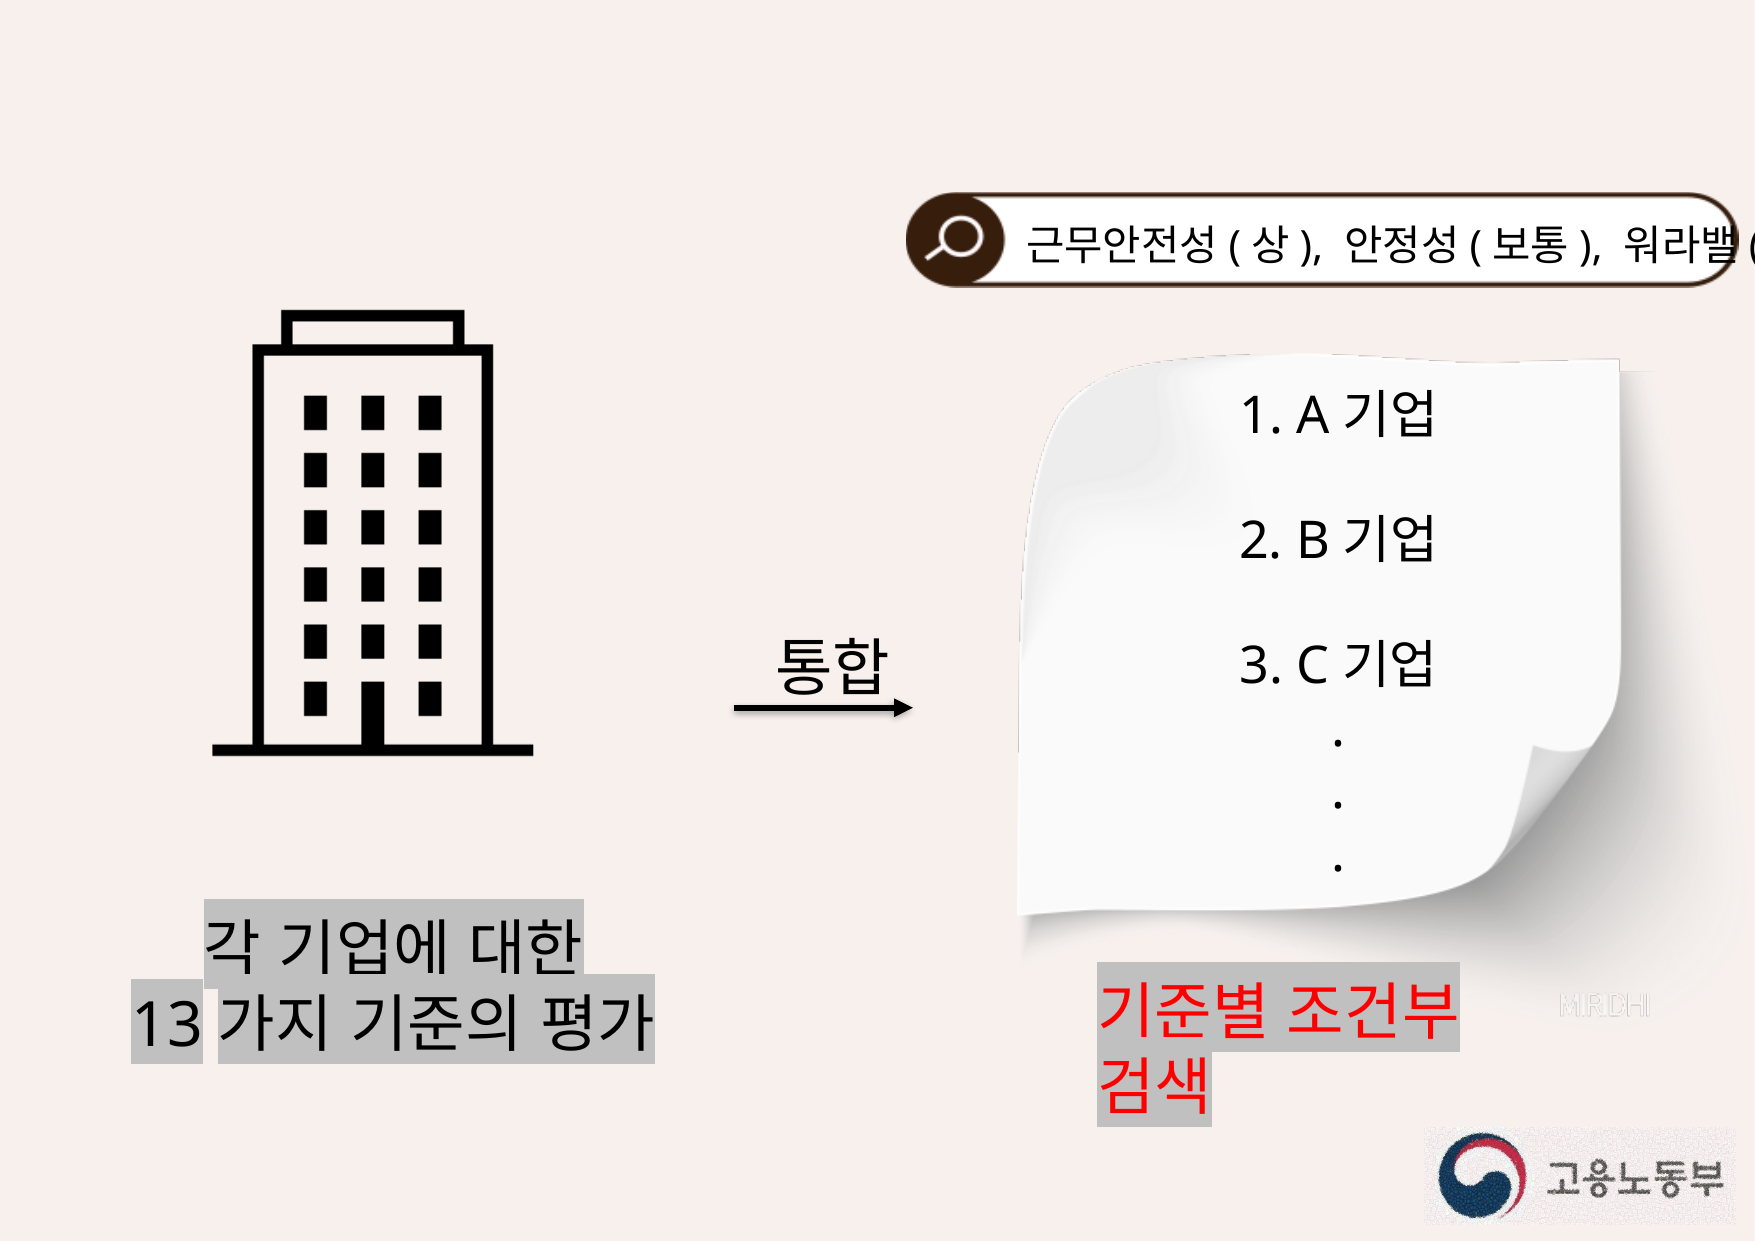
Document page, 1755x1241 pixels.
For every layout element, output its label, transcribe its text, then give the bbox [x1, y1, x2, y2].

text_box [906, 192, 1739, 288]
text_box 통합 [760, 620, 923, 710]
text_box 각 기업에 대한 13가지 기준의 평가 [93, 901, 694, 1066]
text_box 근무안전성(상), 안정성(보통), 워라밸(상)… [1744, 210, 1755, 276]
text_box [1017, 353, 1755, 1045]
picture [1424, 1127, 1736, 1225]
picture [98, 253, 648, 803]
text_box 기준별 조건부 검색 [1082, 1053, 1595, 1130]
